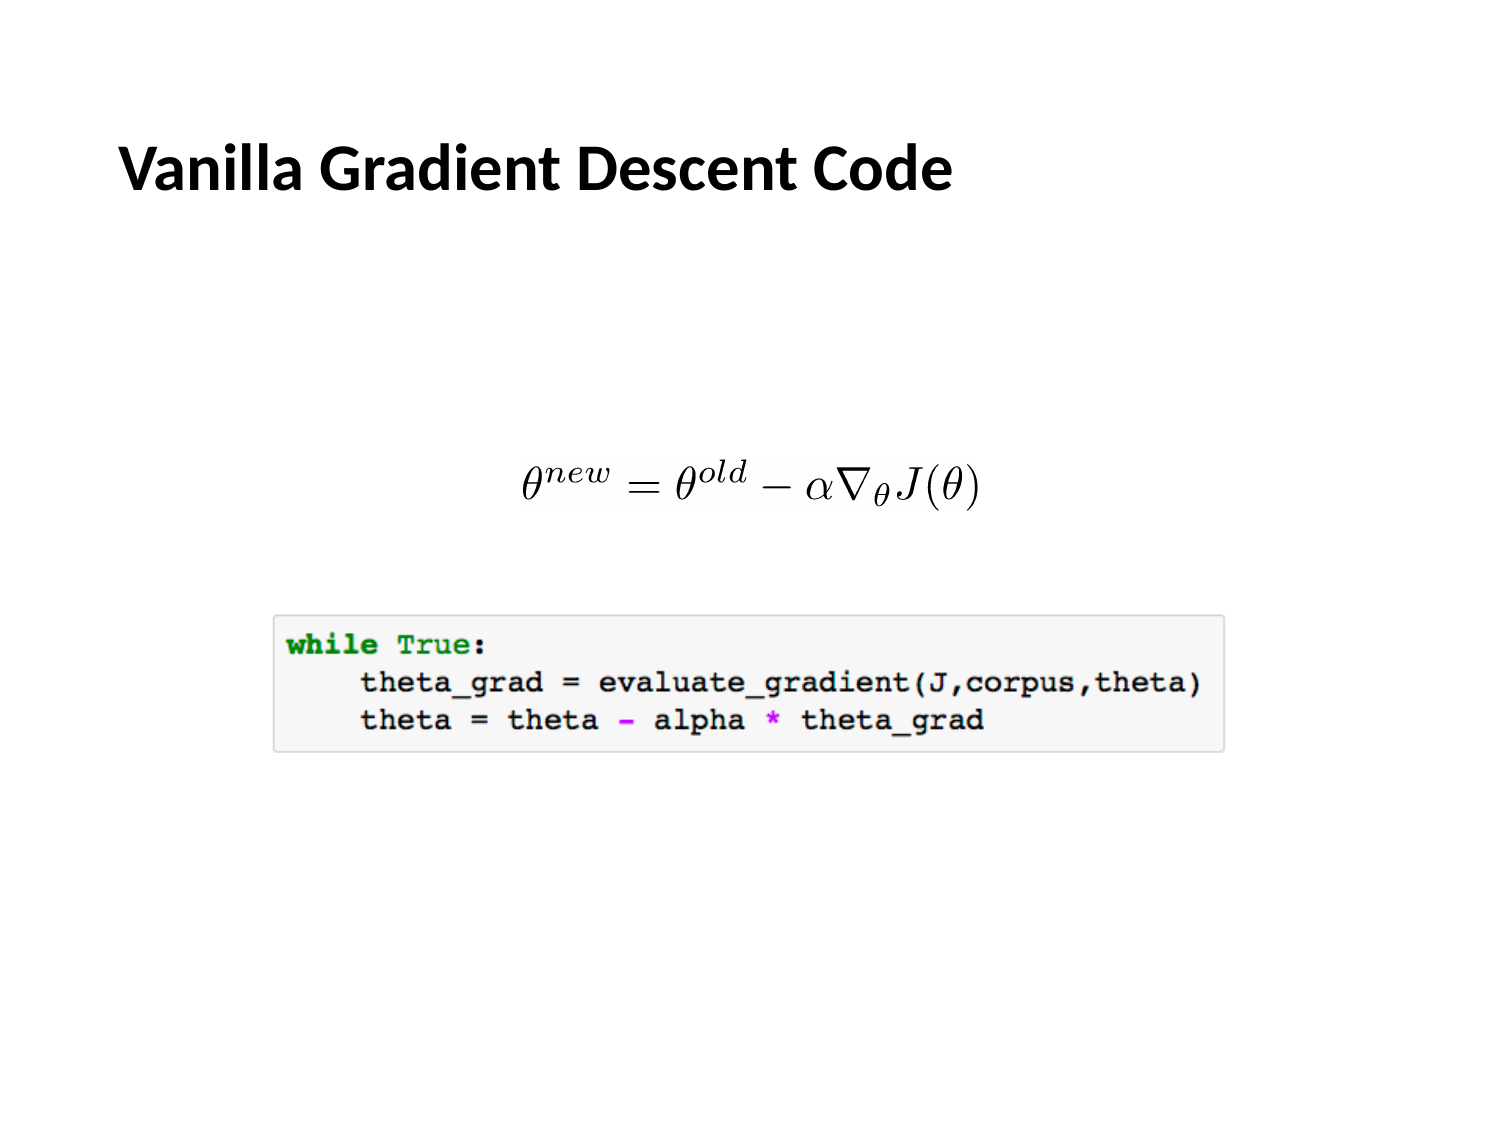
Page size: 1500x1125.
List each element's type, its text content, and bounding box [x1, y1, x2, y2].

title Vanilla Gradient Descent Code [103, 59, 1397, 278]
picture [522, 458, 978, 514]
picture [267, 607, 1233, 764]
